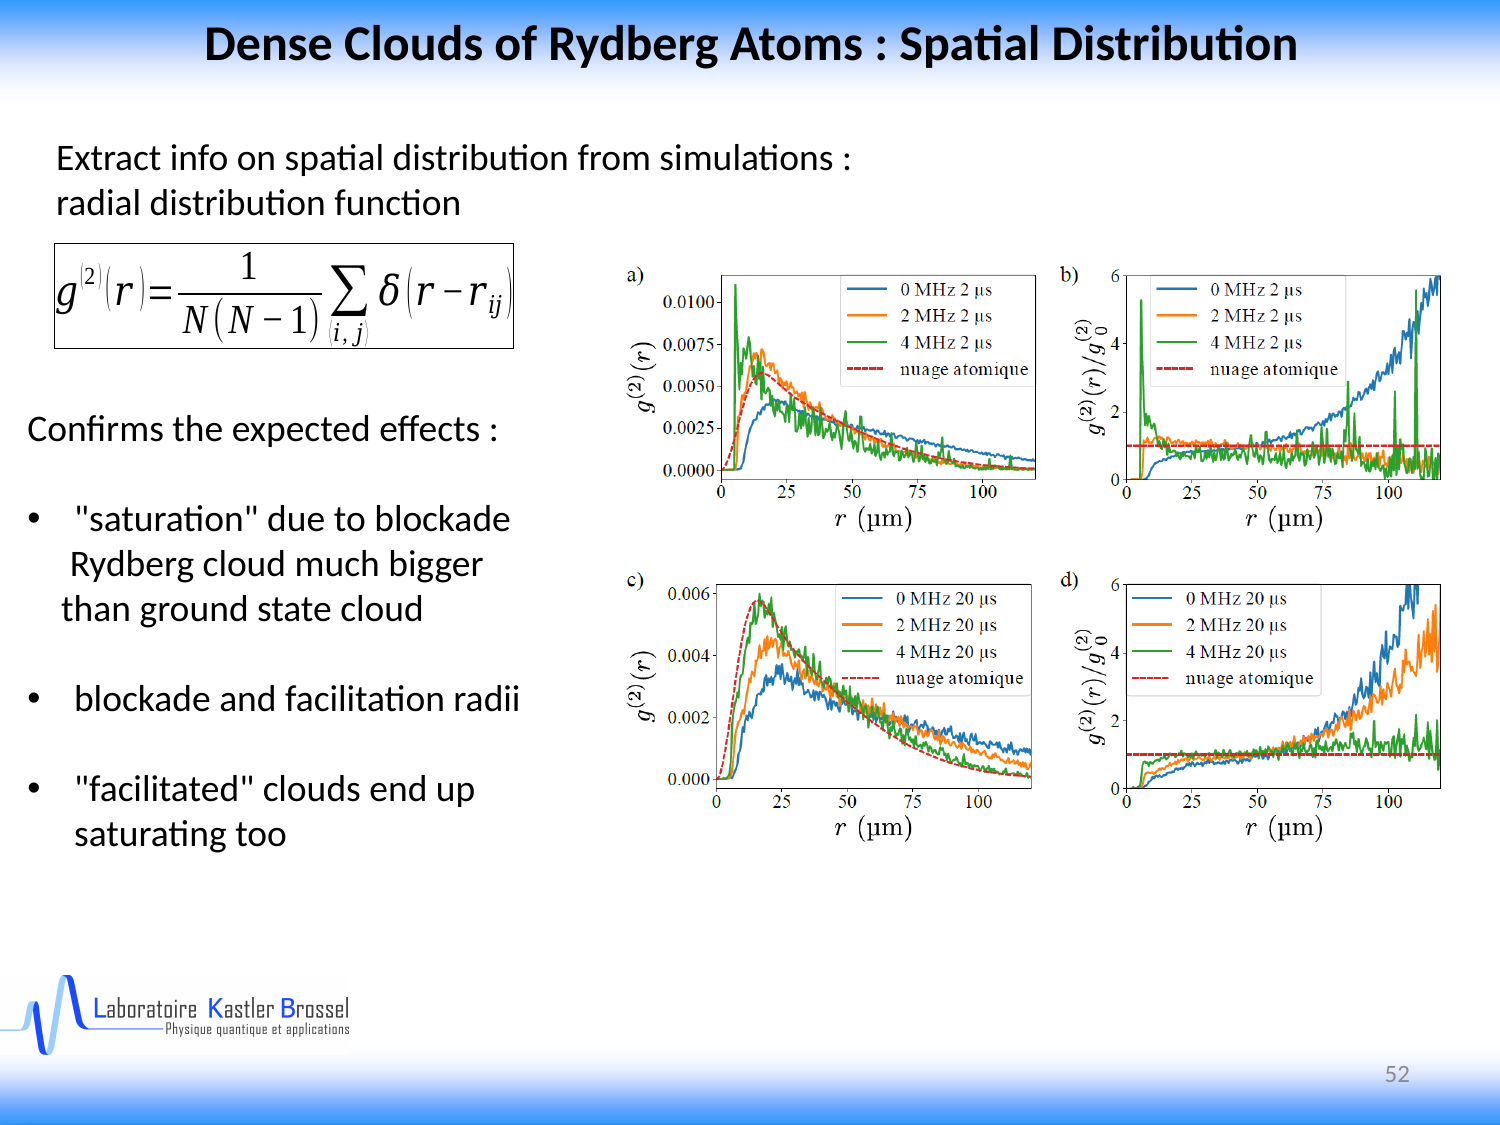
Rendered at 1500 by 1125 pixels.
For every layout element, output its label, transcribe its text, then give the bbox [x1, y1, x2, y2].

slide_number 52 [1074, 1042, 1425, 1103]
title Dense Clouds of Rydberg Atoms : Spatial Distribution [76, 0, 1427, 81]
picture [0, 0, 1500, 1125]
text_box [41, 125, 880, 349]
